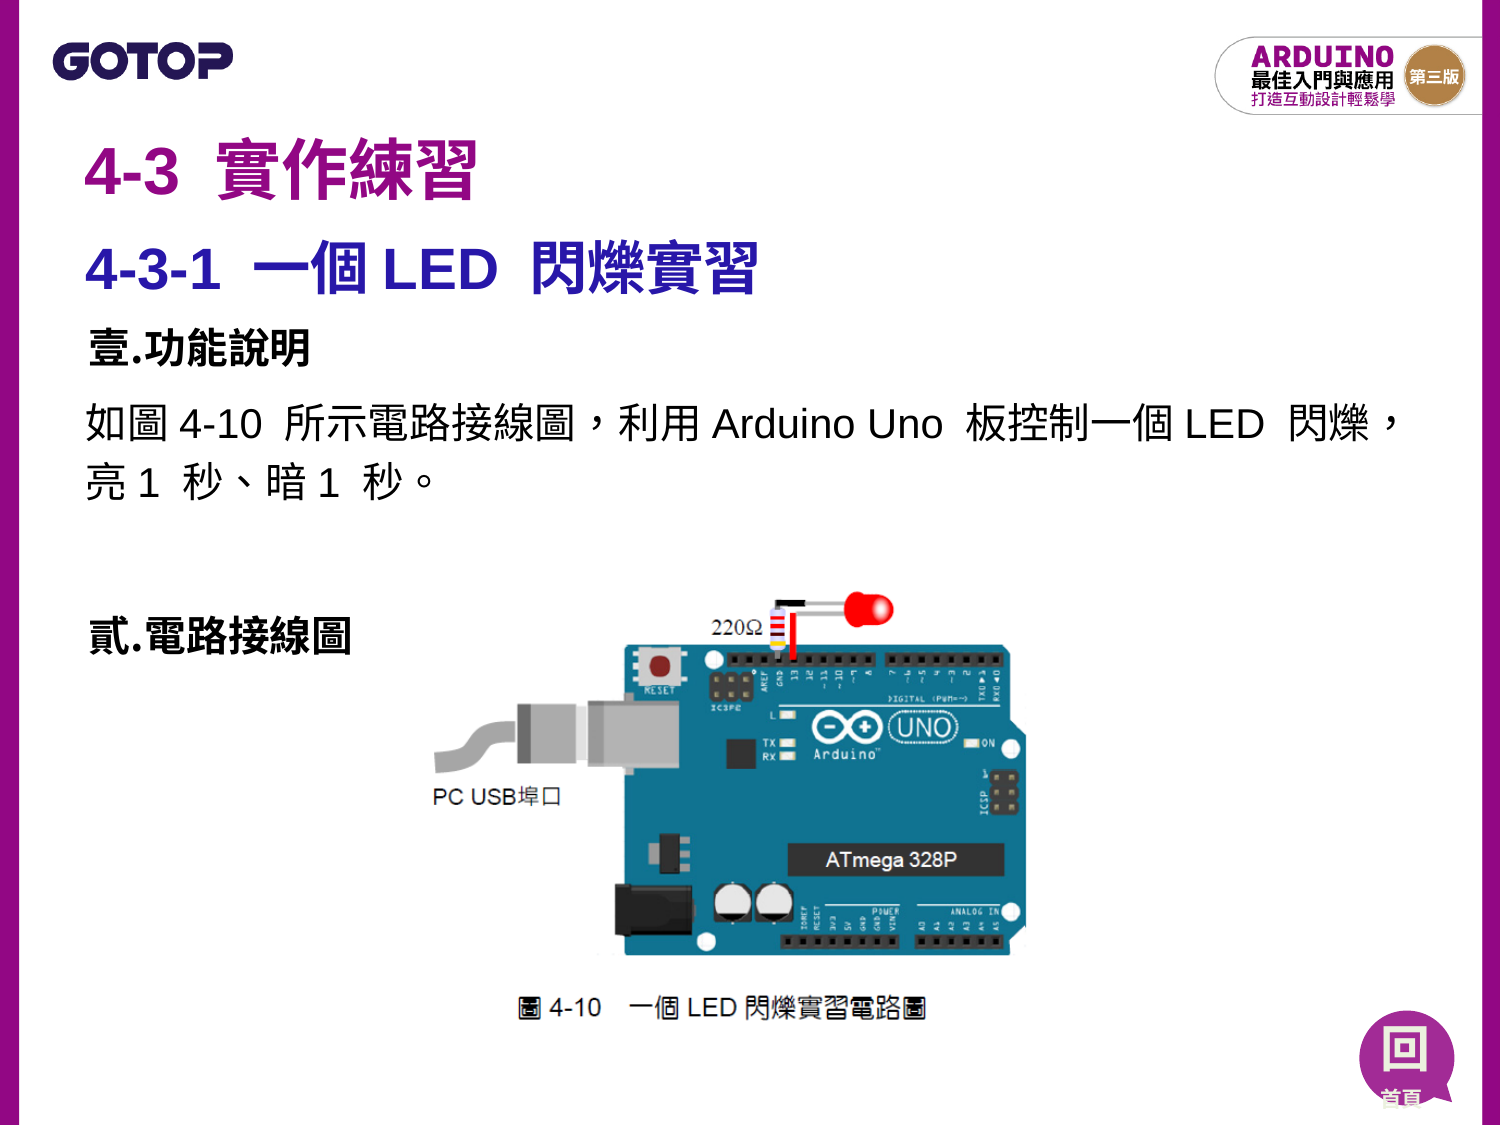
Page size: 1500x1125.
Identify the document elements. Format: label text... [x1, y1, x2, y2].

list 4-3-1 一個LED 閃爍實習 功能說明 如圖4-10 所示電路接線圖，利用Arduino Uno 板控制一個LED 閃爍，亮1 秒、暗1 秒。 電路接線圖 [70, 223, 1430, 1071]
title 4-3 實作練習 [69, 125, 1436, 220]
picture [0, 0, 1500, 1125]
